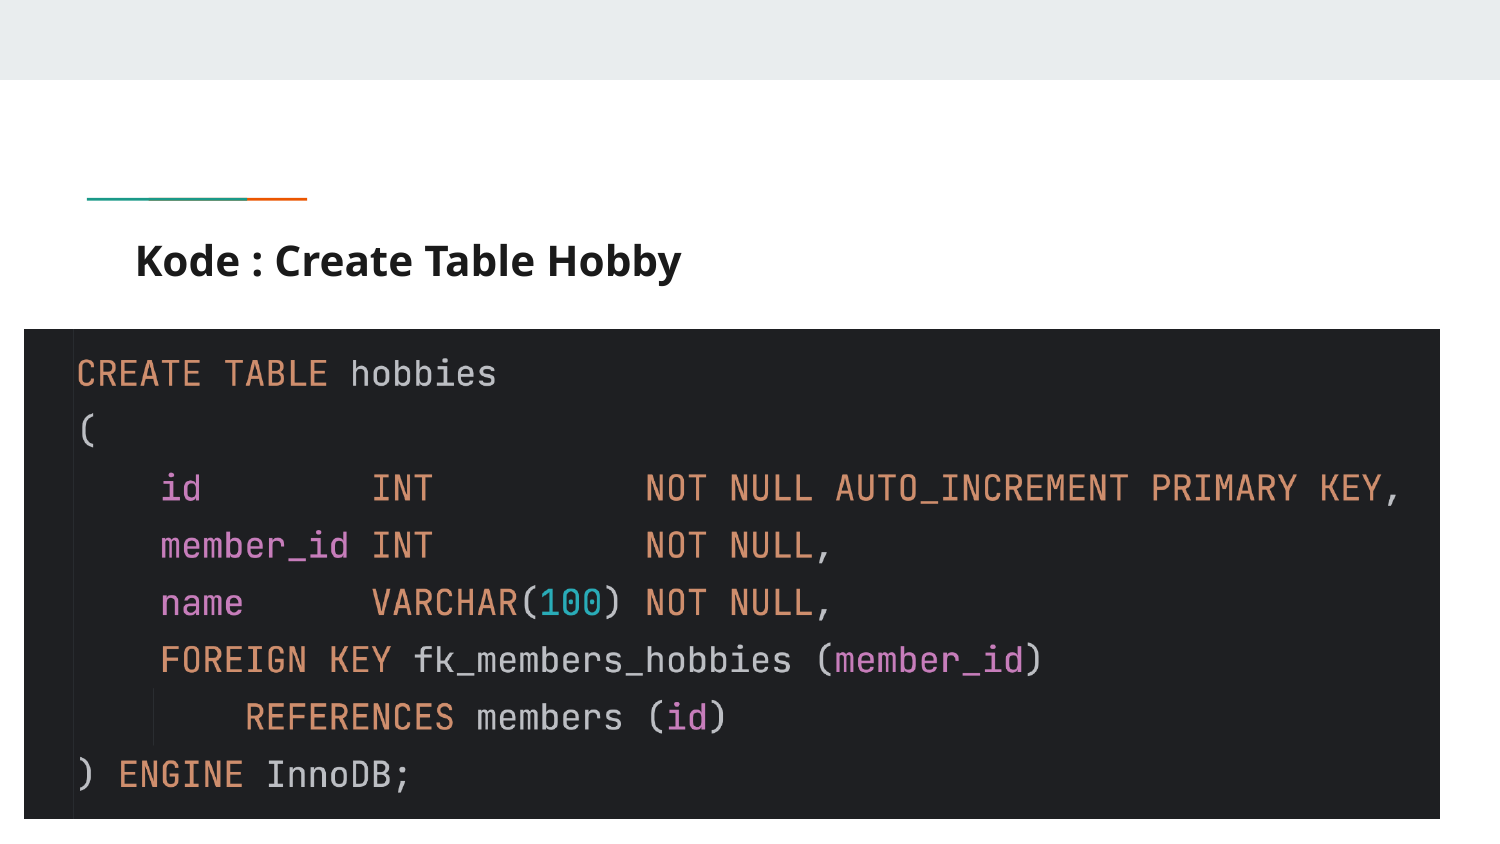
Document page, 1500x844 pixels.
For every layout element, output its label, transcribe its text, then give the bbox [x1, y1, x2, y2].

picture [24, 328, 1440, 819]
title Kode : Create Table Hobby [119, 216, 1381, 305]
